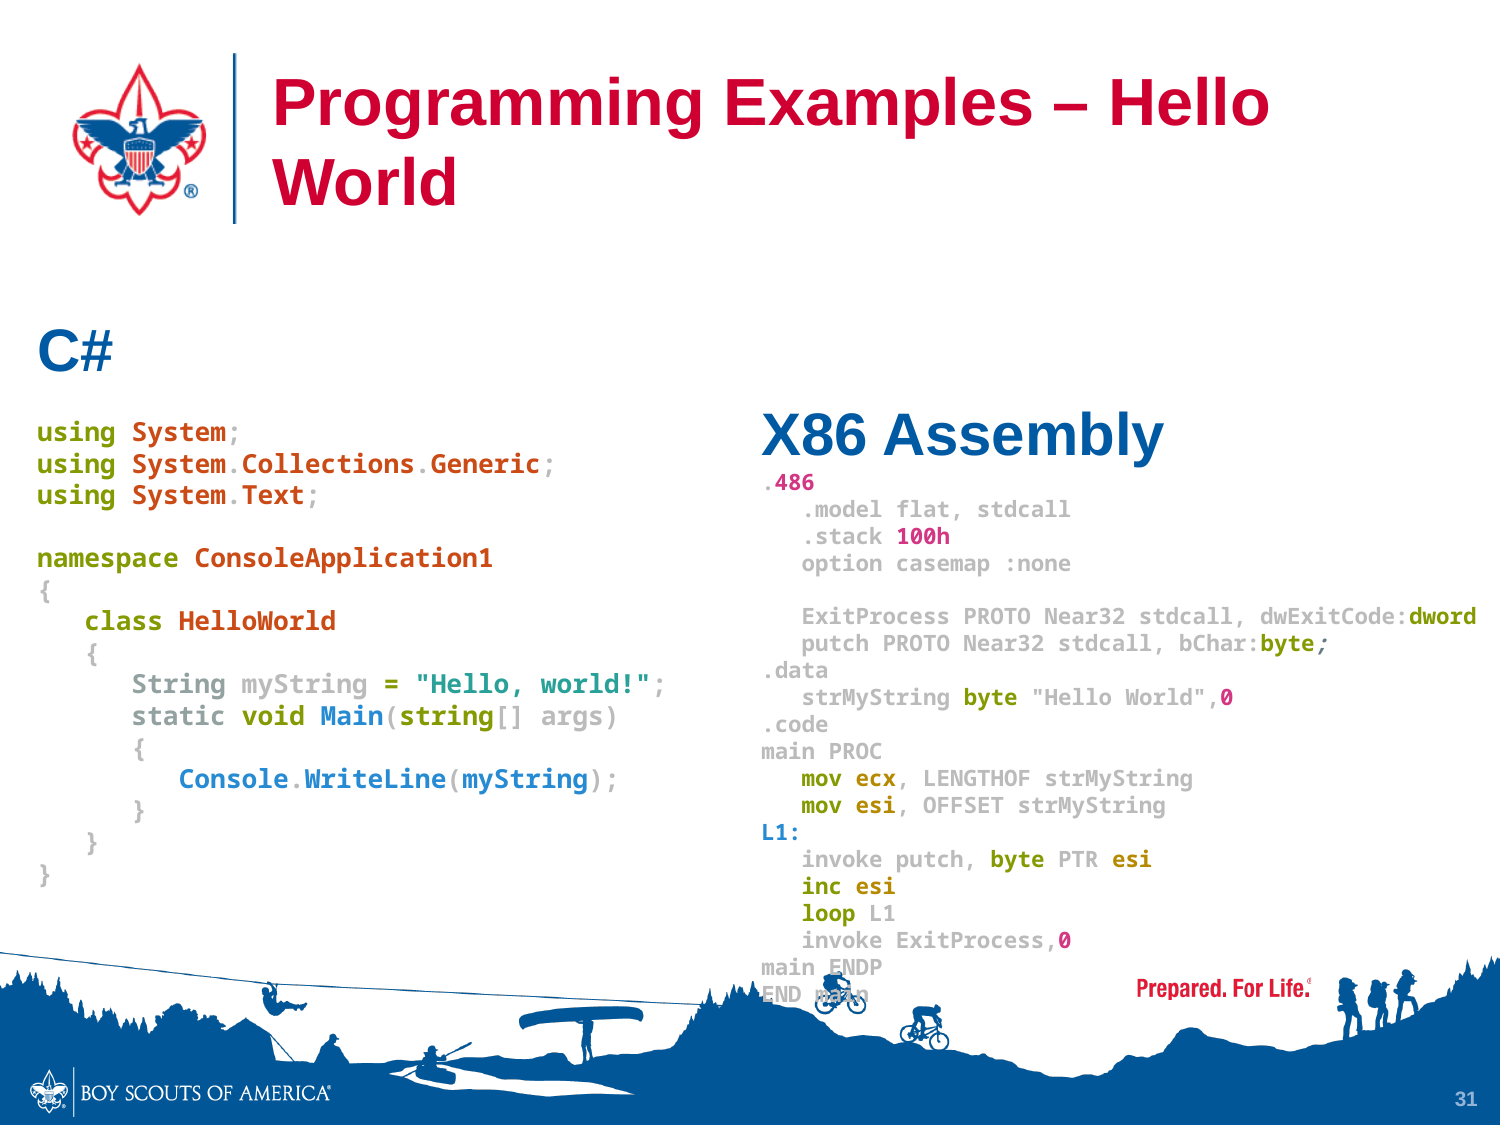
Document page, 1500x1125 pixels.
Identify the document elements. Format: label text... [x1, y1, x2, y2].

slide_number 31 [1425, 1067, 1493, 1125]
picture [0, 952, 1500, 1125]
picture [72, 53, 237, 224]
title Programming Examples – Hello World [257, 45, 1413, 233]
text_box C# using System; using System.Collections.Generic; using System.Text; namespace ConsoleApplication1 { class HelloWorld { String myString = "Hello, world!"; static void Main(string[] args) { Console.WriteLine(myString); } } } X86 Assembly .486 .model flat, stdcall .stack 100h option casemap :none ExitProcess PROTO Near32 stdcall, dwExitCode:dword putch PROTO Near32 stdcall, bChar:byte; .data strMyString byte "Hello World",0 .code main PROC mov ecx, LENGTHOF strMyString mov esi, OFFSET strMyString L1: invoke putch, byte PTR esi inc esi loop L1 invoke ExitProcess,0 main ENDP END main [22, 304, 1500, 1026]
